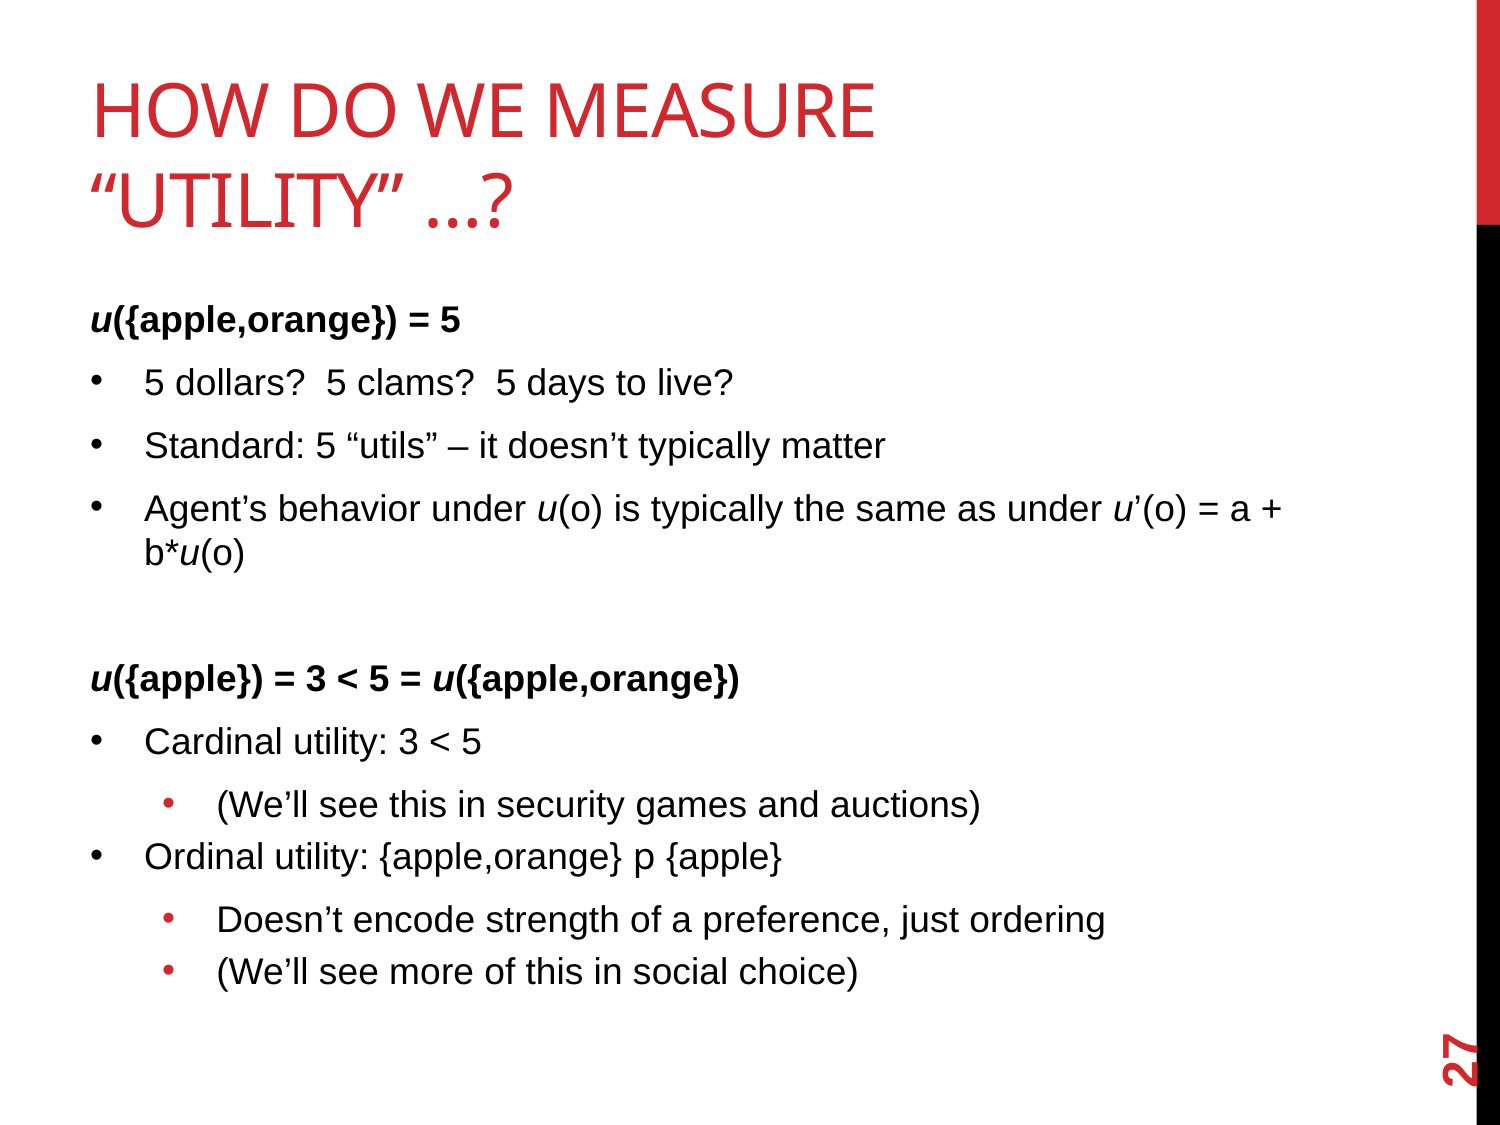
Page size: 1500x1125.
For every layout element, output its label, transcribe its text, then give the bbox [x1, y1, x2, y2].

title How do we measure “Utility” …? [75, 25, 1025, 250]
list u({apple,orange}) = 5 5 dollars? 5 clams? 5 days to live? Standard: 5 “utils” – it doesn’t typically matter Agent’s behavior under u(o) is typically the same as under u’(o) = a + b*u(o) u({apple}) = 3 < 5 = u({apple,orange}) Cardinal utility: 3 < 5 (We’ll see this in security games and auctions) Ordinal utility: {apple,orange} p {apple} Doesn’t encode strength of a preference, just ordering (We’ll see more of this in social choice) [75, 287, 1325, 1005]
slide_number 27 [1427, 887, 1488, 1104]
